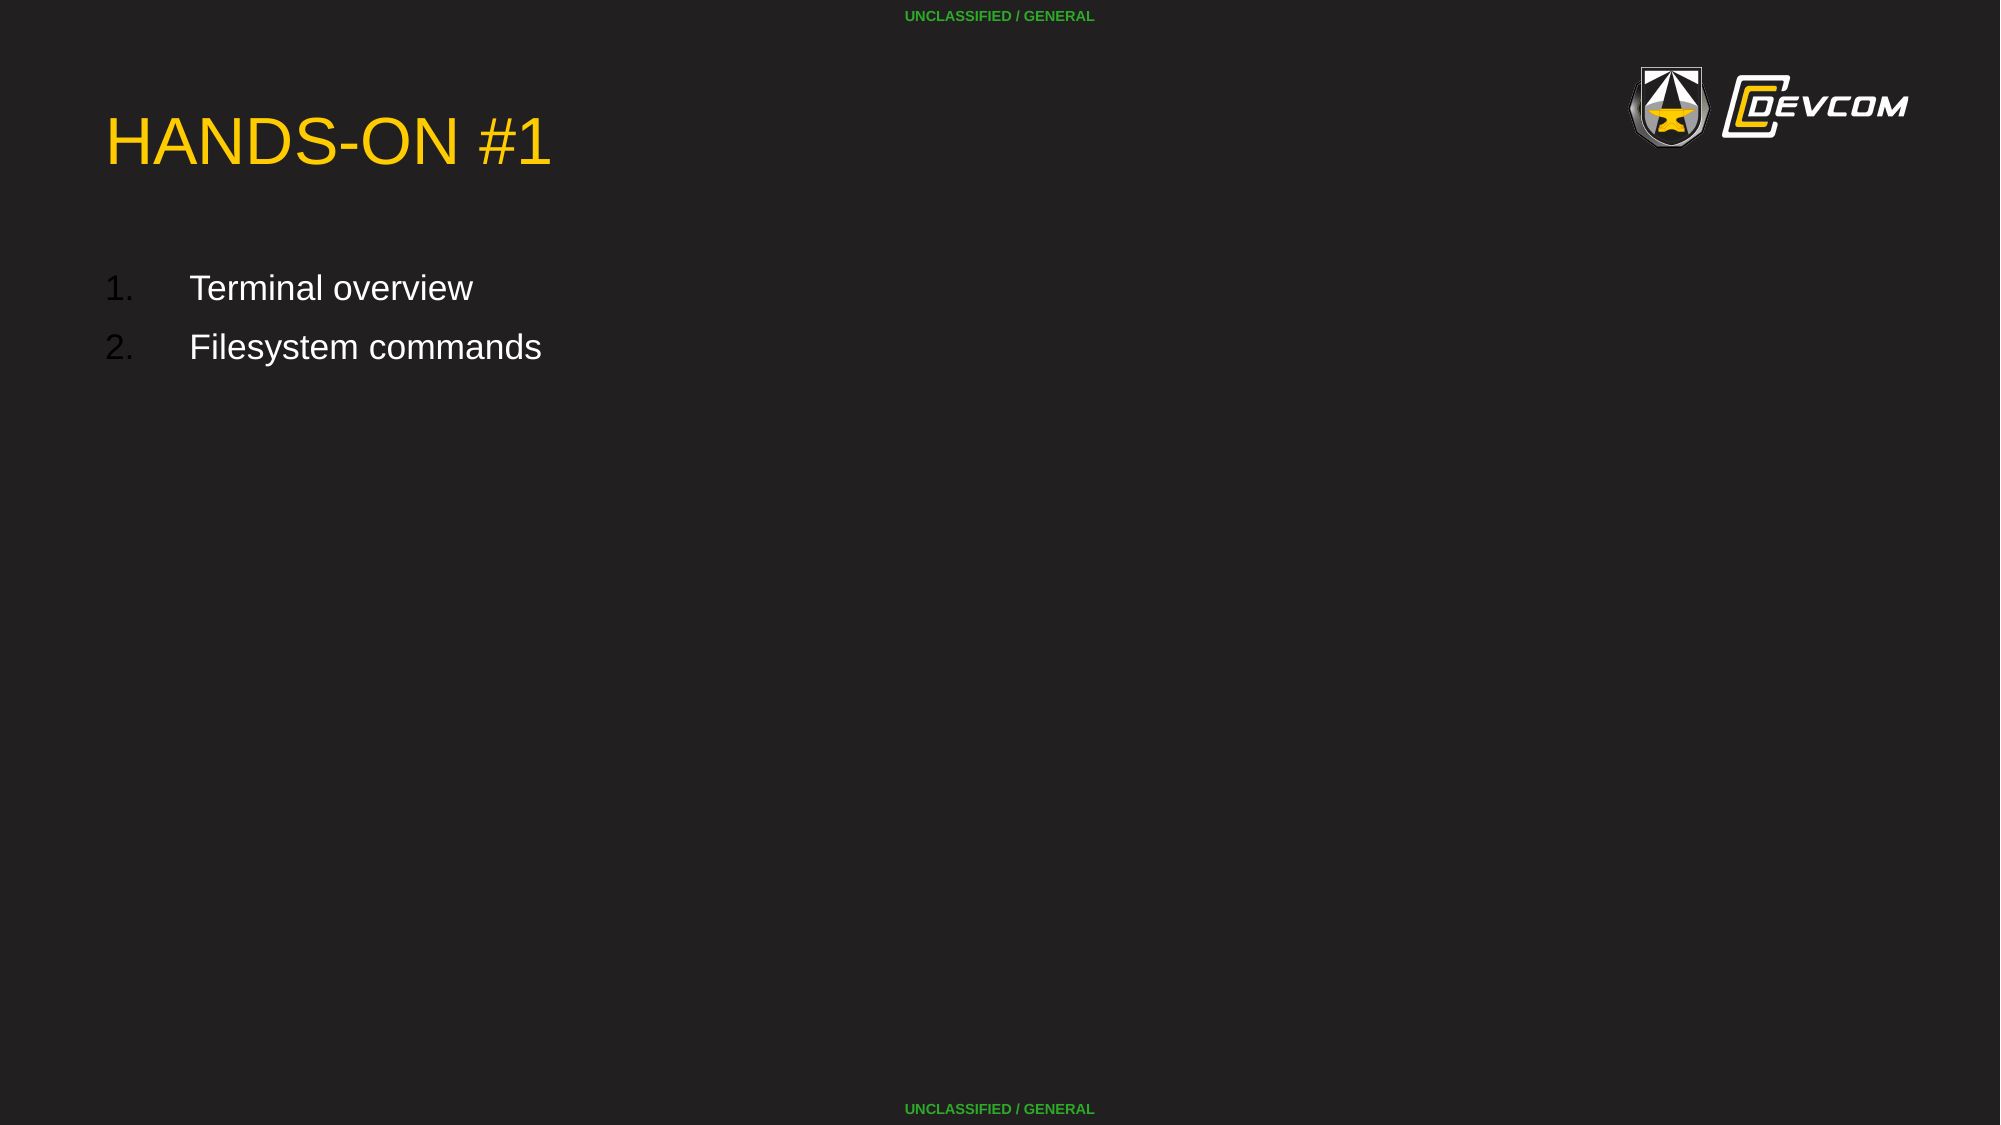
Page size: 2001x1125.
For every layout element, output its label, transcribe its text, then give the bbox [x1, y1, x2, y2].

picture [1628, 67, 1909, 148]
list Terminal overview Filesystem commands [90, 262, 1205, 1013]
title Hands-On #1 [90, 67, 1441, 218]
